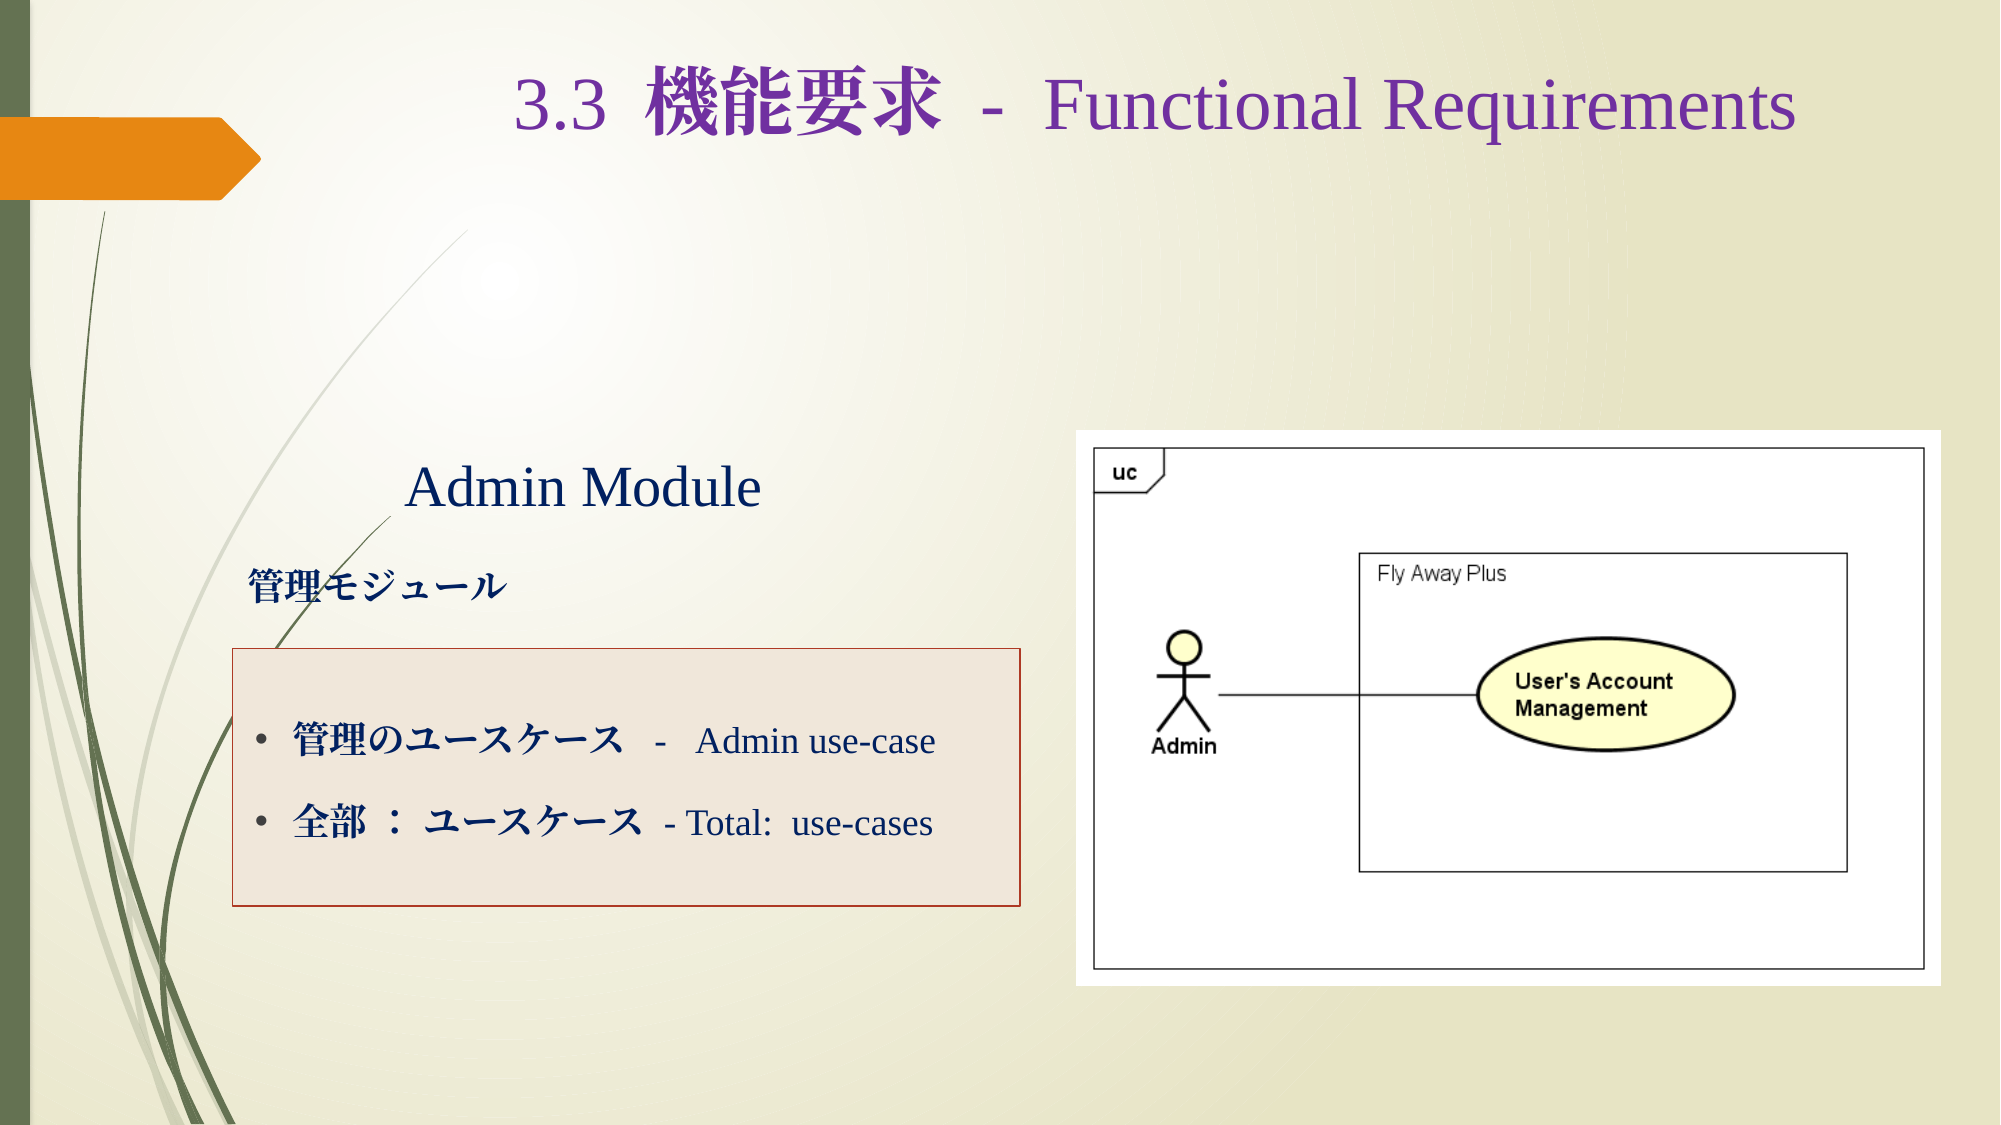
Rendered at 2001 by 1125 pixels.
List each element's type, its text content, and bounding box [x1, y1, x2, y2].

text_box Admin Module 管理モジュール admin [232, 440, 1070, 706]
title 3.3 機能要求 - Functional Requirements [425, 47, 1888, 161]
text_box 管理のユースケース - Admin use-case 全部 ： ユースケース - Total: use-cases [232, 648, 1021, 907]
picture [1075, 430, 1941, 986]
